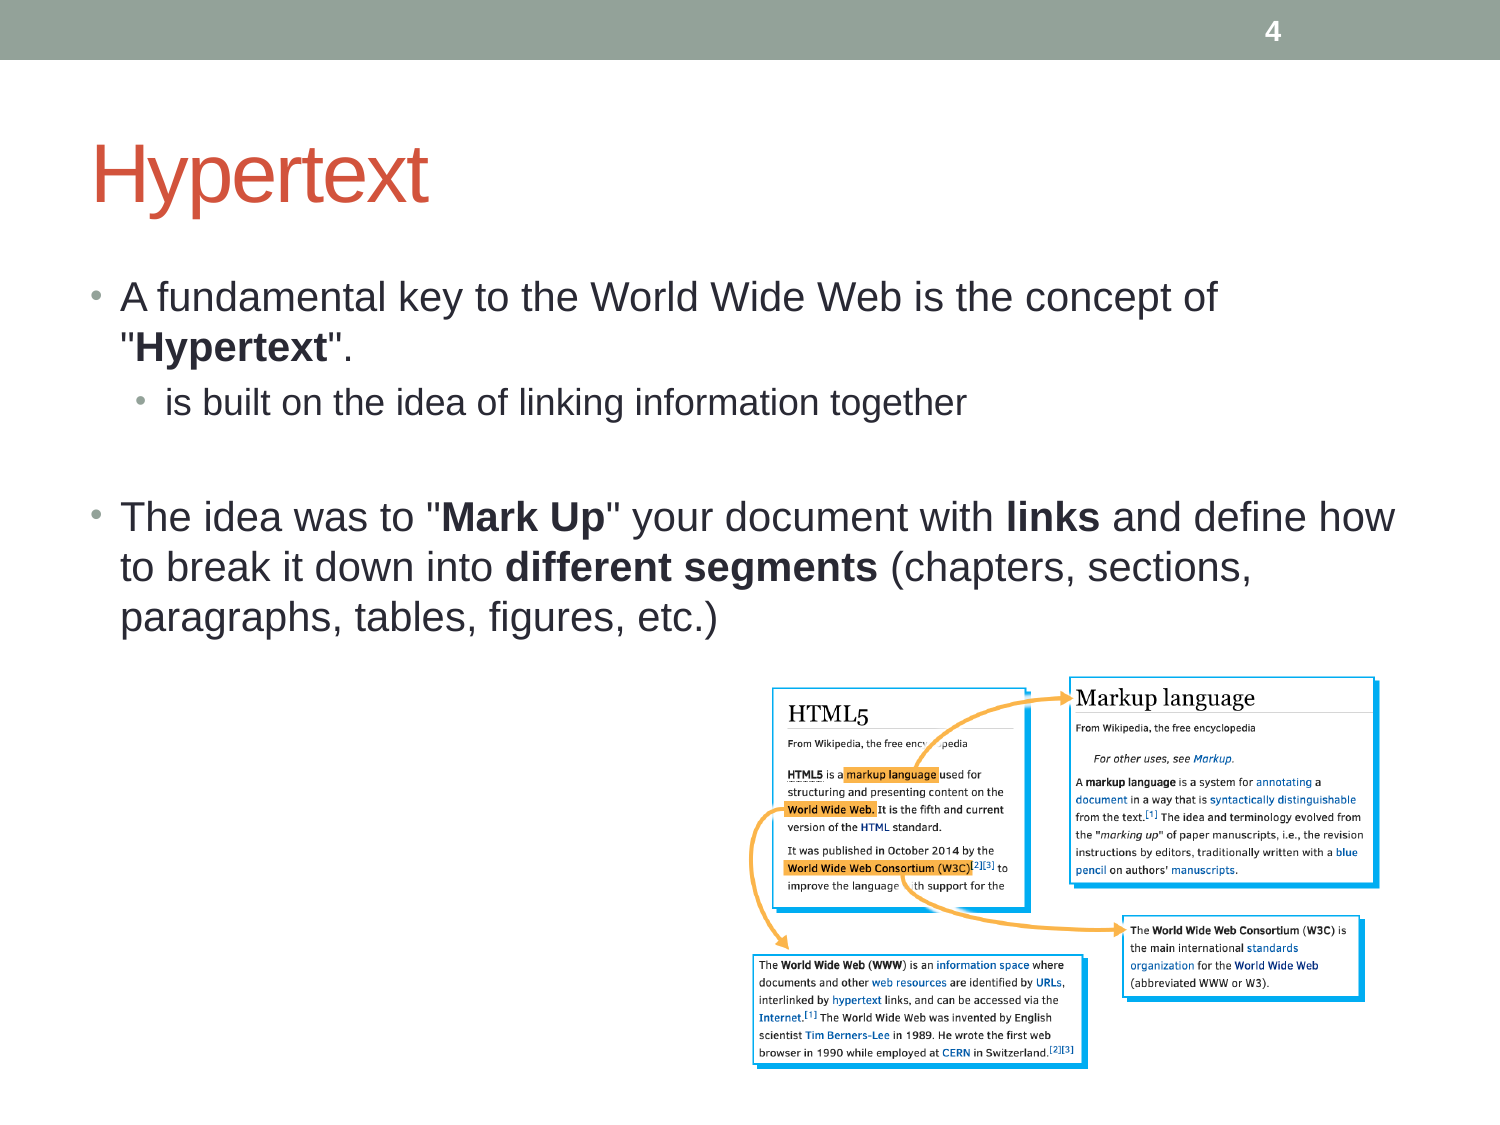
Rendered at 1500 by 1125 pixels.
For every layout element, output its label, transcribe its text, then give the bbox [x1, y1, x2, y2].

picture [714, 644, 1418, 1113]
list A fundamental key to the World Wide Web is the concept of "Hypertext". is built on the idea of linking information together The idea was to "Mark Up" your document with links and define how to break it down into different segments (chapters, sections, paragraphs, tables, figures, etc.) [75, 262, 1425, 1063]
title Hypertext [75, 87, 1425, 250]
slide_number 4 [1250, 3, 1425, 57]
